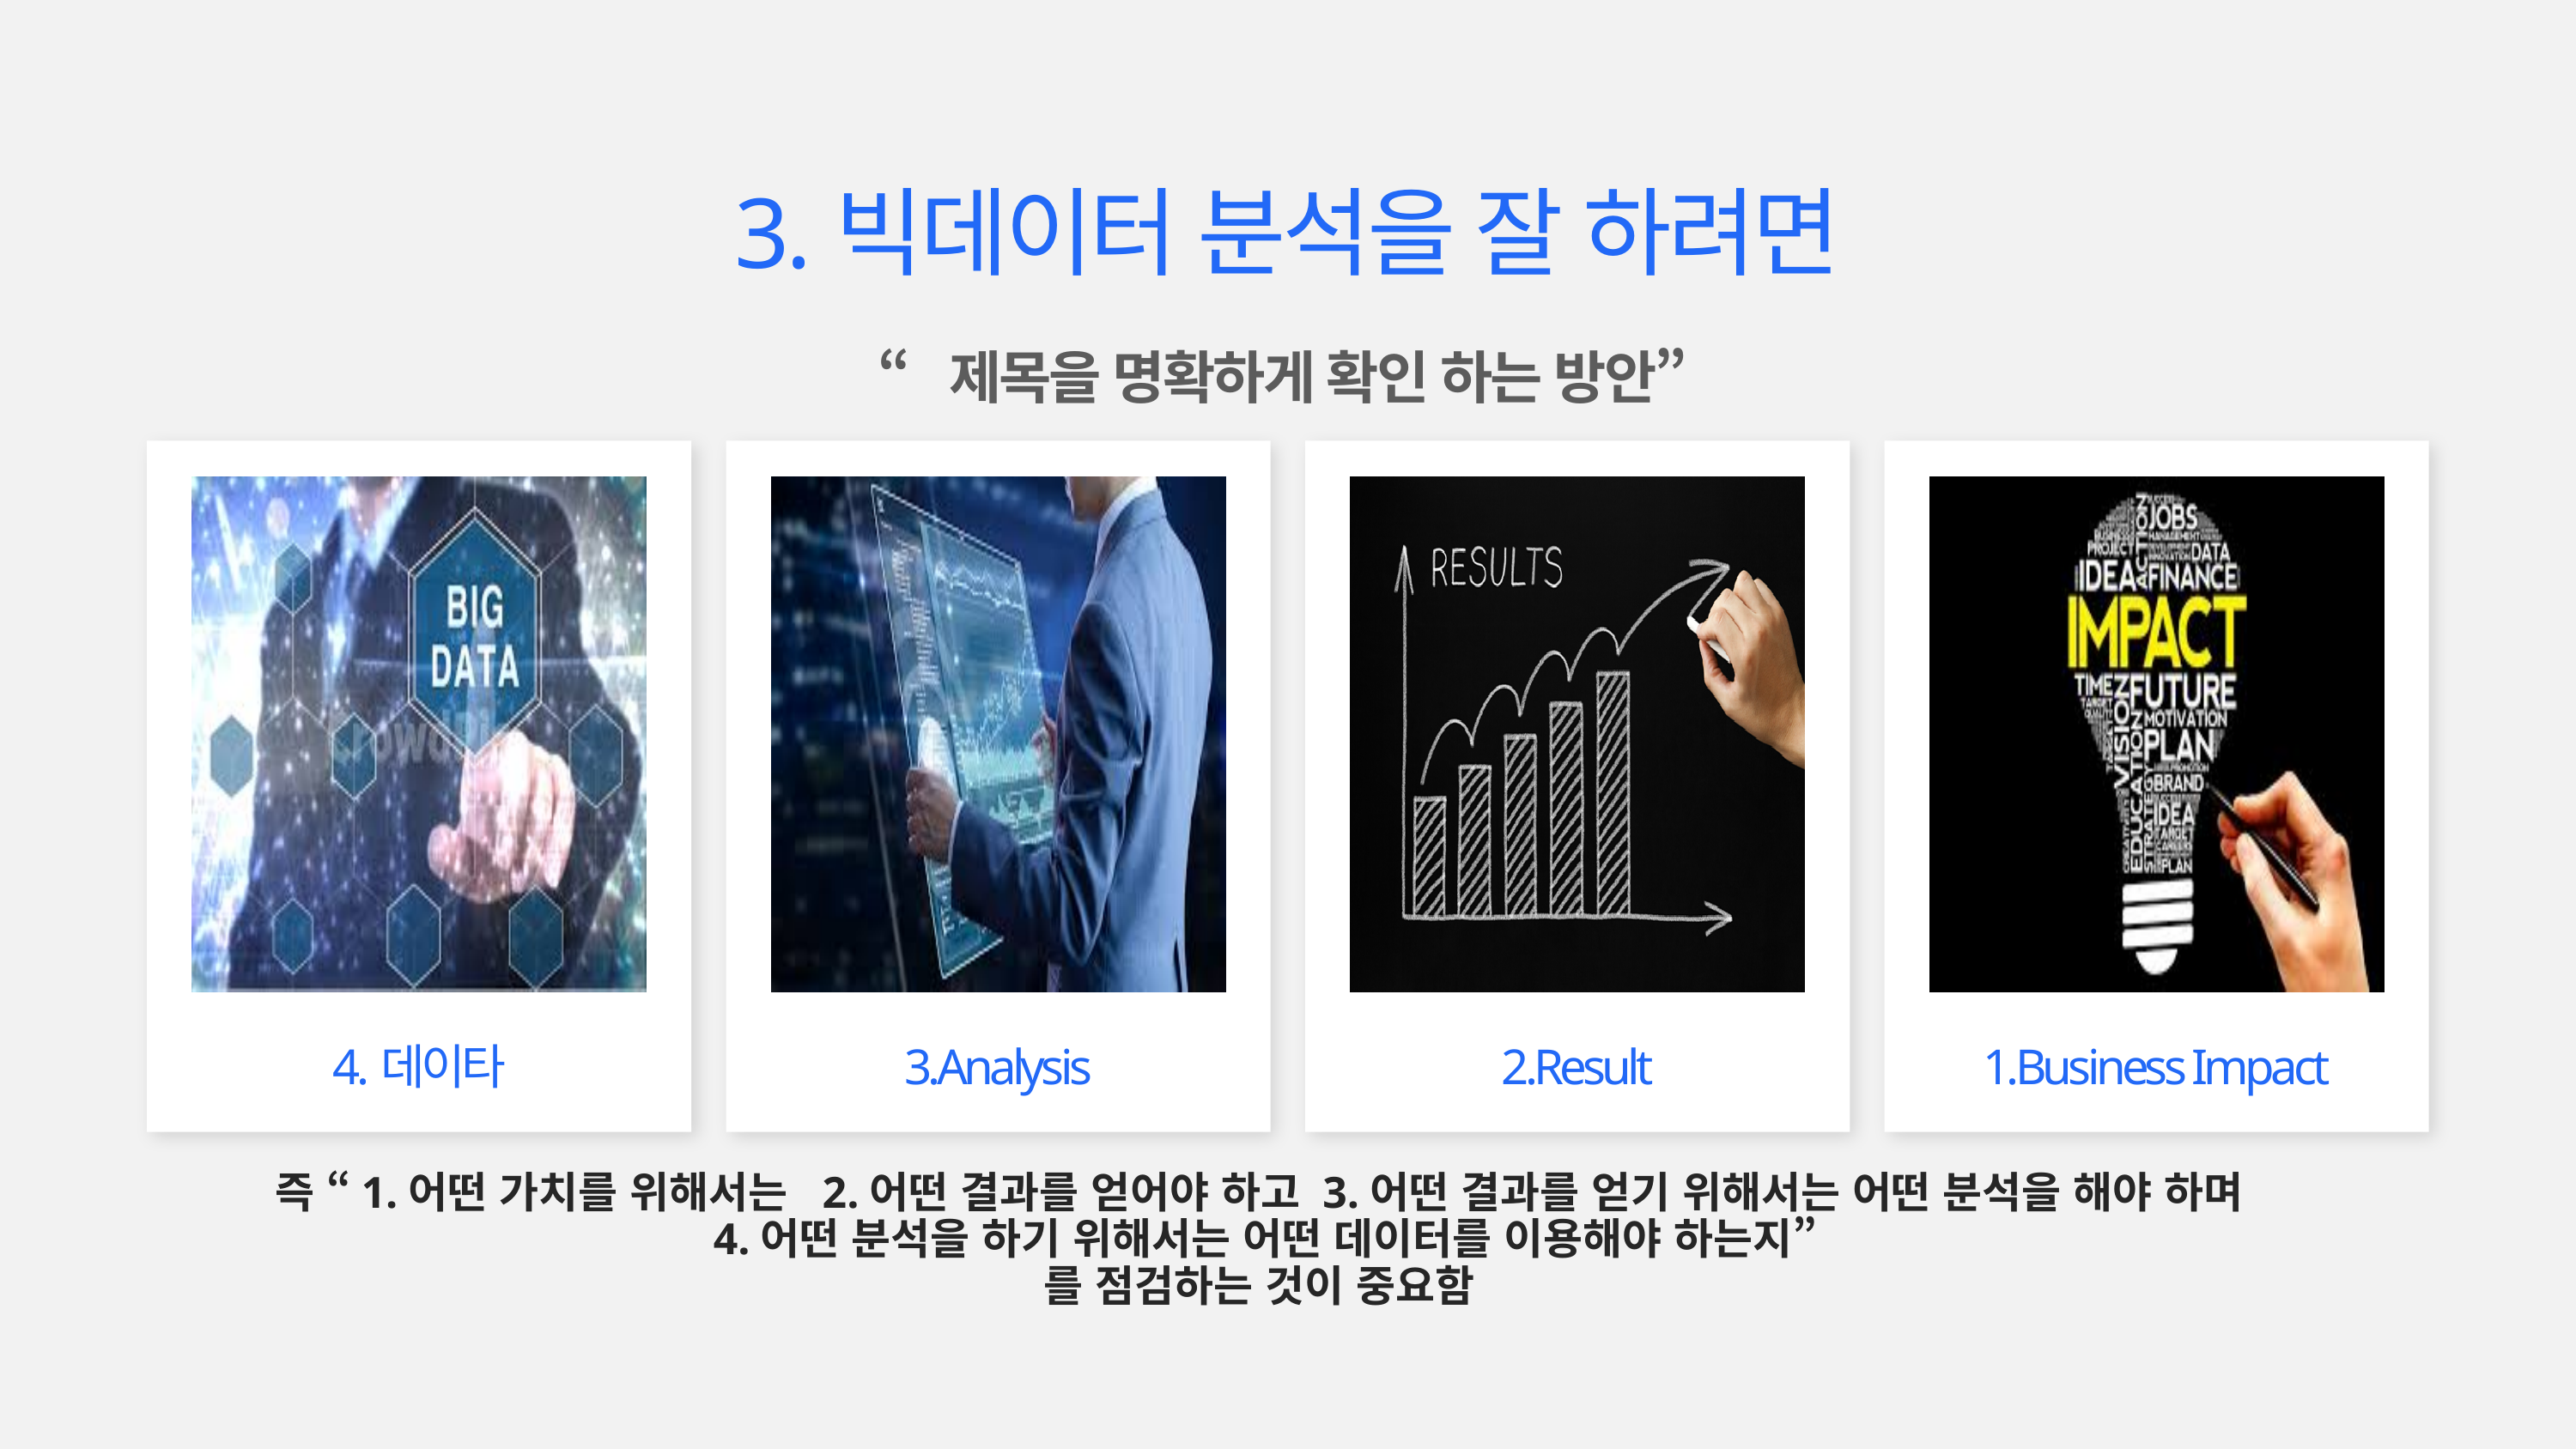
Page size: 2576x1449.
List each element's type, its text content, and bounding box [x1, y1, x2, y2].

text_box [725, 440, 1272, 1133]
text_box 2.Result [1501, 1036, 1654, 1095]
picture [770, 476, 1226, 992]
text_box 4.데이타 [332, 1036, 507, 1095]
text_box 3.Analysis [904, 1036, 1093, 1095]
text_box [1304, 440, 1851, 1133]
picture [1350, 476, 1806, 992]
text_box 즉 “1.어떤 가치를 위해서는 2.어떤 결과를 얻어야 하고 3.어떤 결과를 얻기 위해서는 어떤 분석을 해야 하며 4.어떤 분석을 하기 위해서는 어떤 데이터를 이용해야 하는지” 를 점검하는 것이 중요함 [147, 1171, 2385, 1229]
text_box 3.빅데이터 분석을 잘 하려면 [734, 172, 1842, 288]
text_box [1883, 440, 2430, 1133]
text_box “제목을 명확하게 확인 하는 방안” [321, 328, 2244, 411]
picture [191, 476, 647, 992]
picture [1929, 476, 2385, 992]
text_box [145, 440, 693, 1133]
text_box 1.Business Impact [1983, 1036, 2330, 1095]
